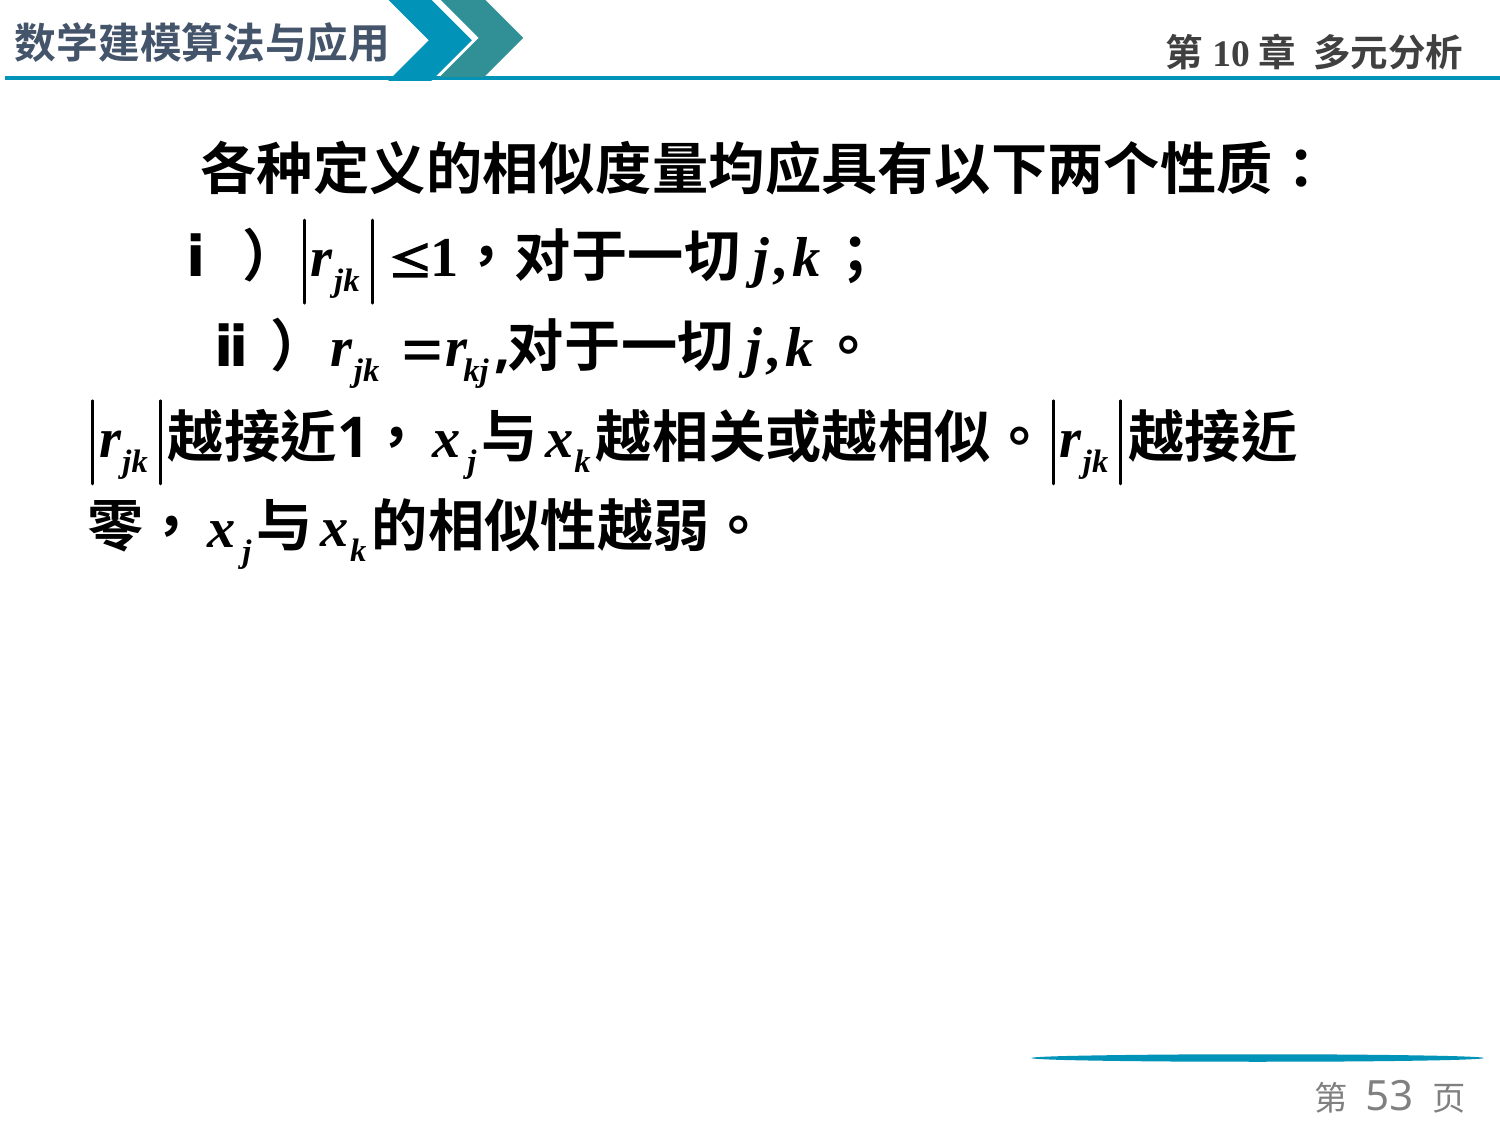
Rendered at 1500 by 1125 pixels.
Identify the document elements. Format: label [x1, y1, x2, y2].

text_box [87, 132, 1377, 607]
